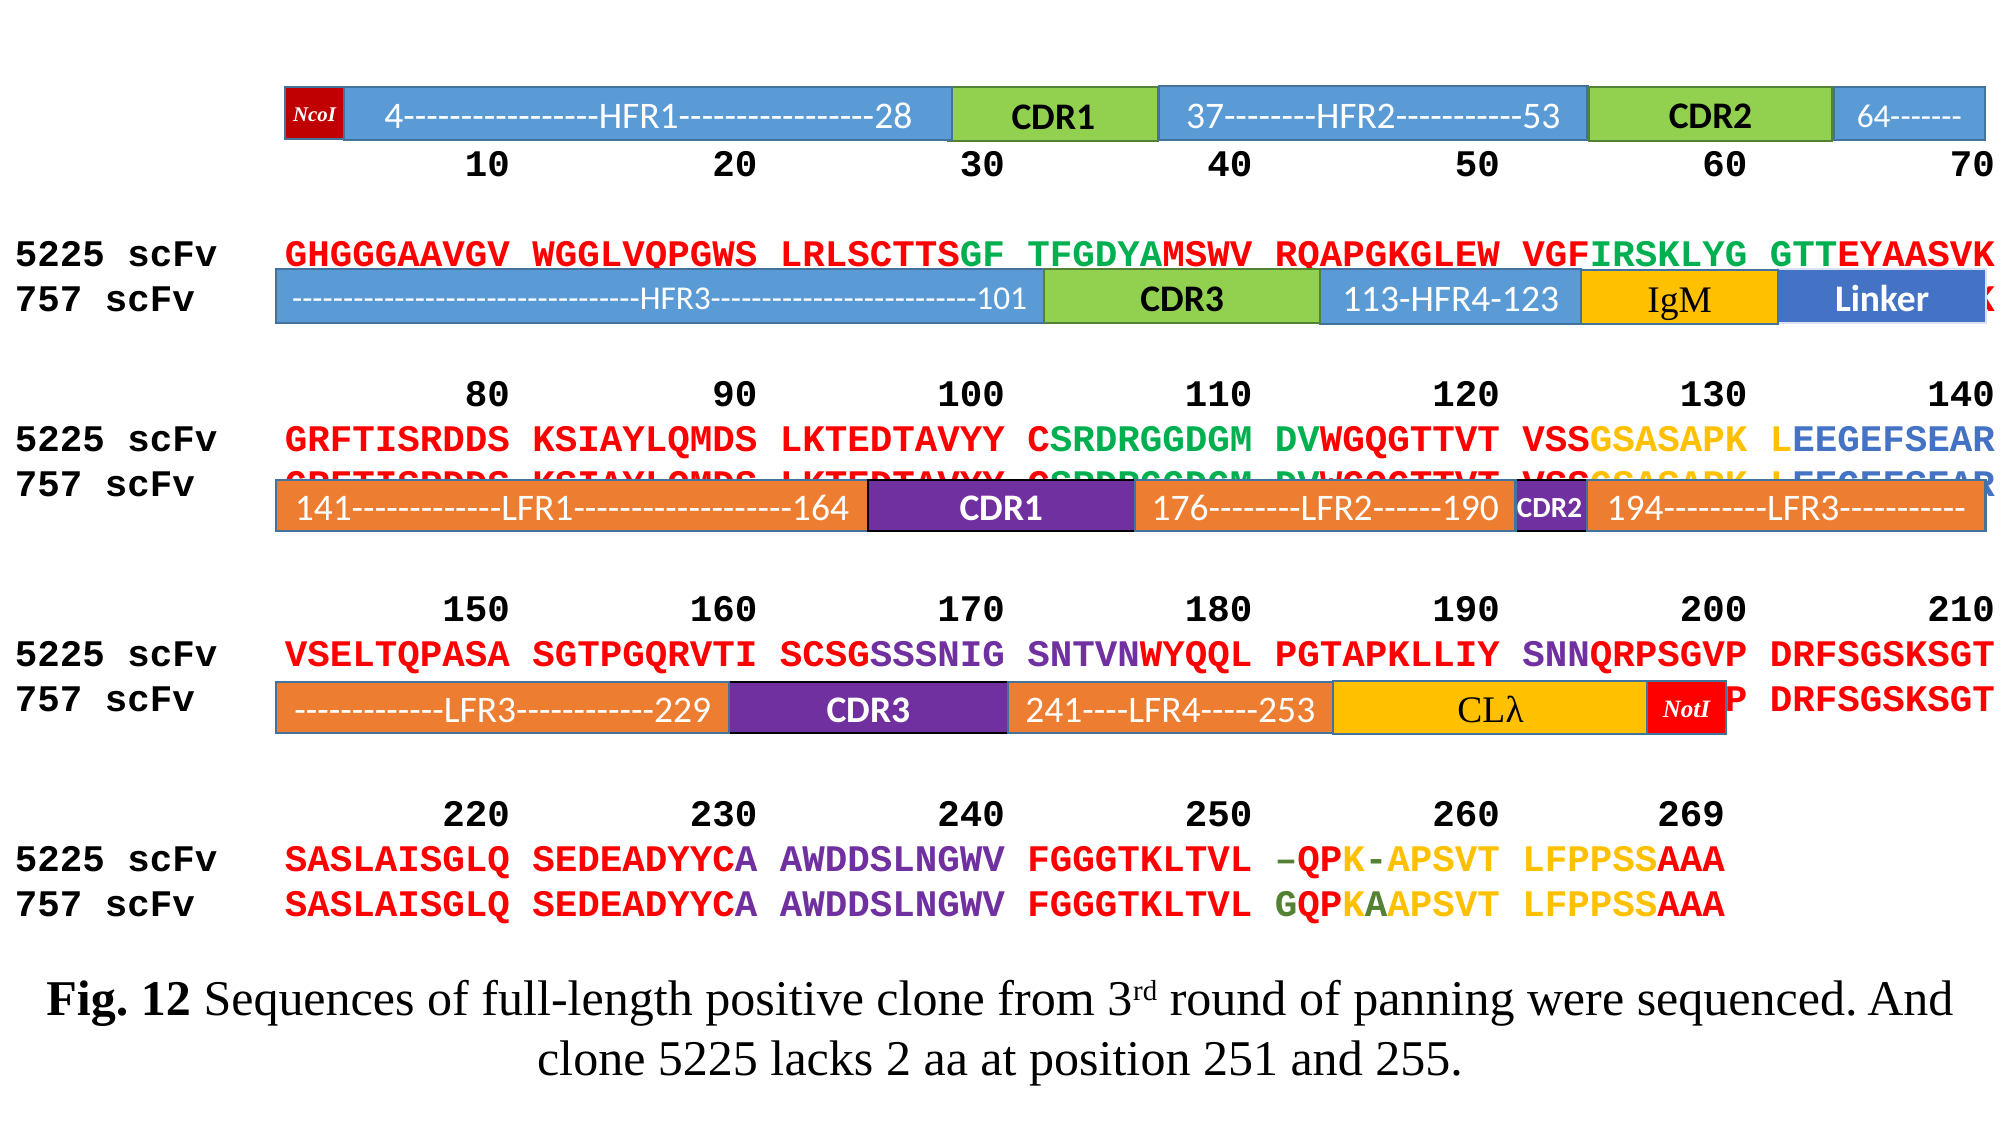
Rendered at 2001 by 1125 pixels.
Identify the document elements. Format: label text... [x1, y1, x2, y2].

text_box Fig. 12 Sequences of full-length positive clone from 3rd round of panning were sequenced. And clone 5225 lacks 2 aa at position 251 and 255. [0, 957, 2000, 1093]
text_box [0, 85, 2000, 895]
